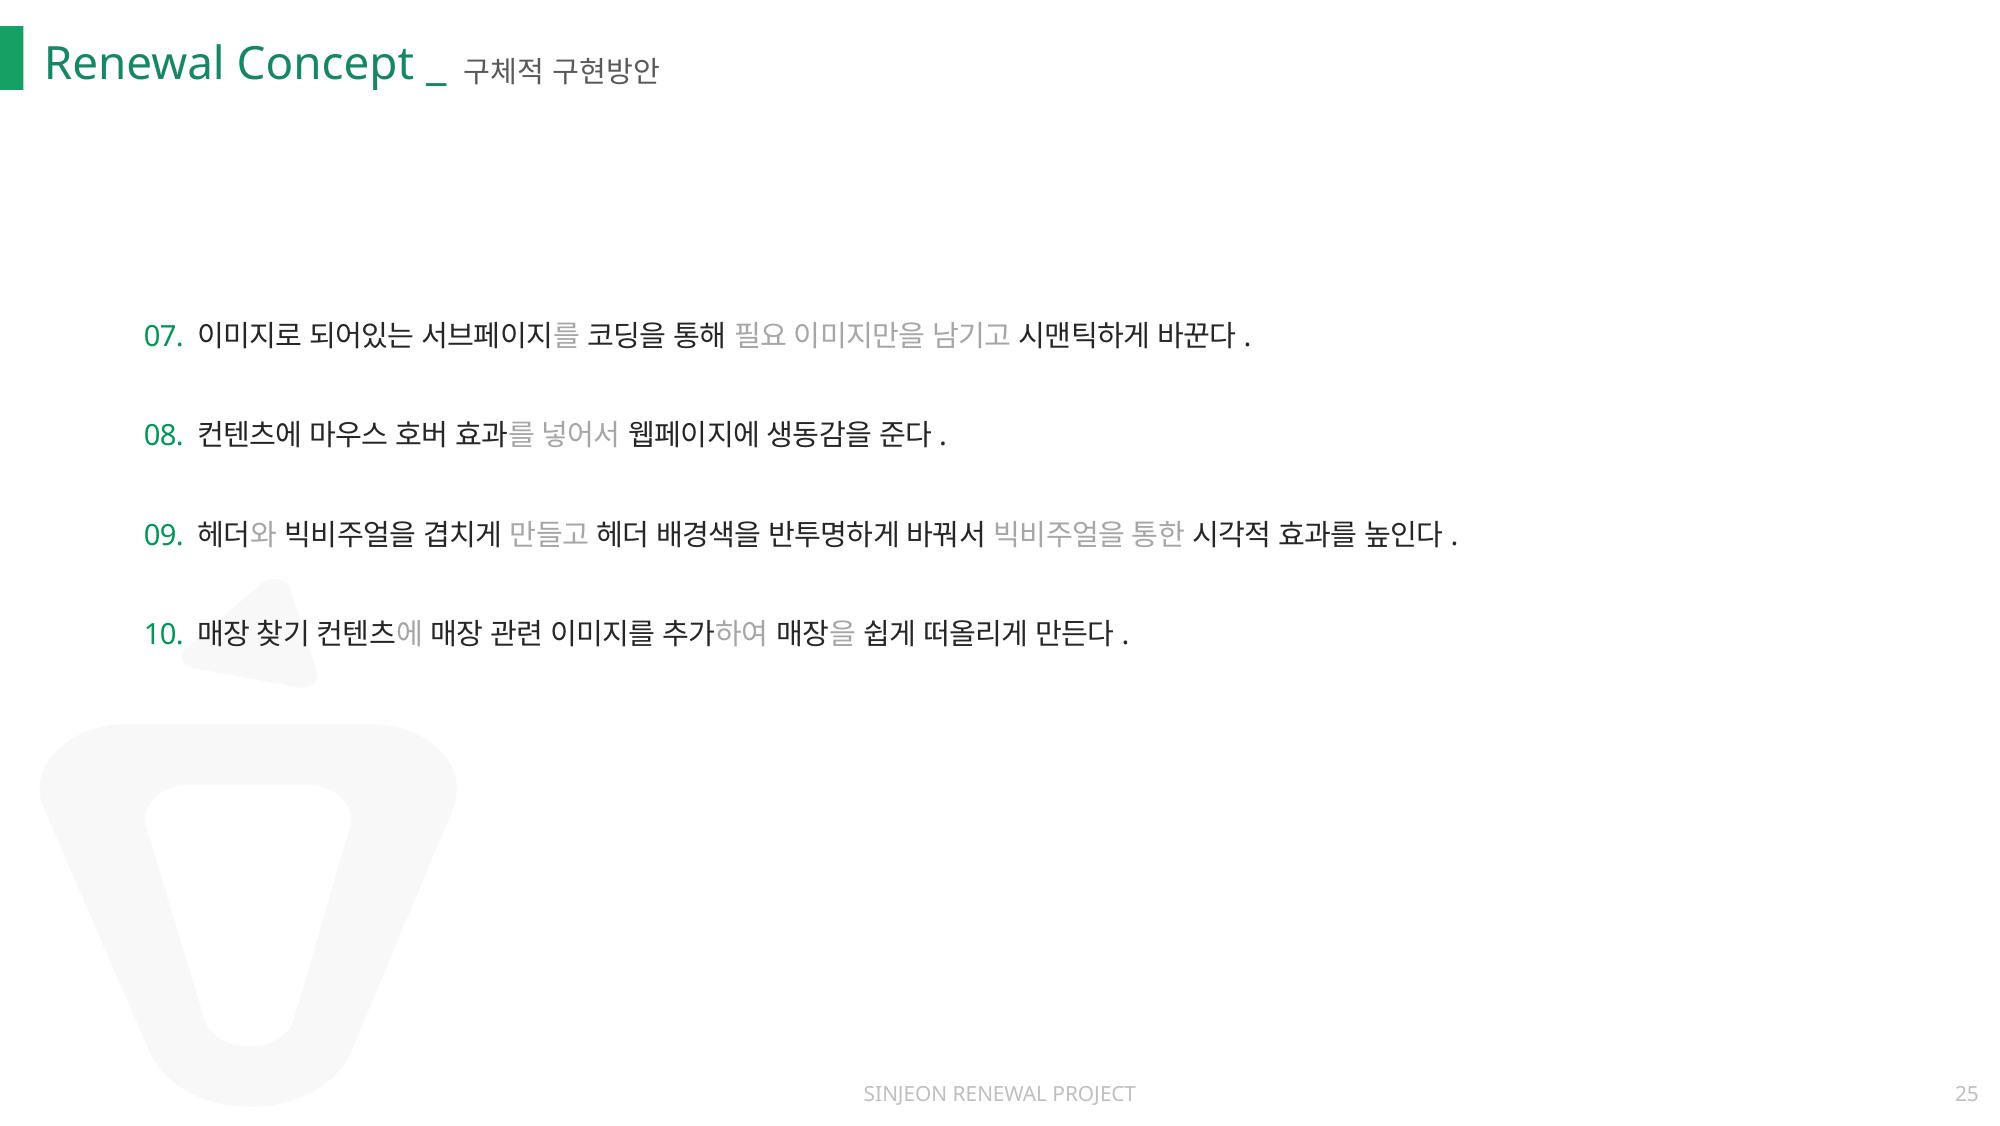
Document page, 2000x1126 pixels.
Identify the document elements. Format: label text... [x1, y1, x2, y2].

text_box 구체적 구현방안 [448, 45, 676, 96]
text_box Renewal Concept _ [29, 26, 462, 96]
list 07. 이미지로 되어있는 서브페이지를 코딩을 통해 필요 이미지만을 남기고 시맨틱하게 바꾼다. [123, 307, 1721, 355]
list 09. 헤더와 빅비주얼을 겹치게 만들고 헤더 배경색을 반투명하게 바꿔서 빅비주얼을 통한 시각적 효과를 높인다. [123, 505, 1721, 554]
list 08. 컨텐츠에 마우스 호버 효과를 넣어서 웹페이지에 생동감을 준다. [123, 406, 1721, 455]
list 10. 매장 찾기 컨텐츠에 매장 관련 이미지를 추가하여 매장을 쉽게 떠올리게 만든다. [123, 605, 1721, 653]
